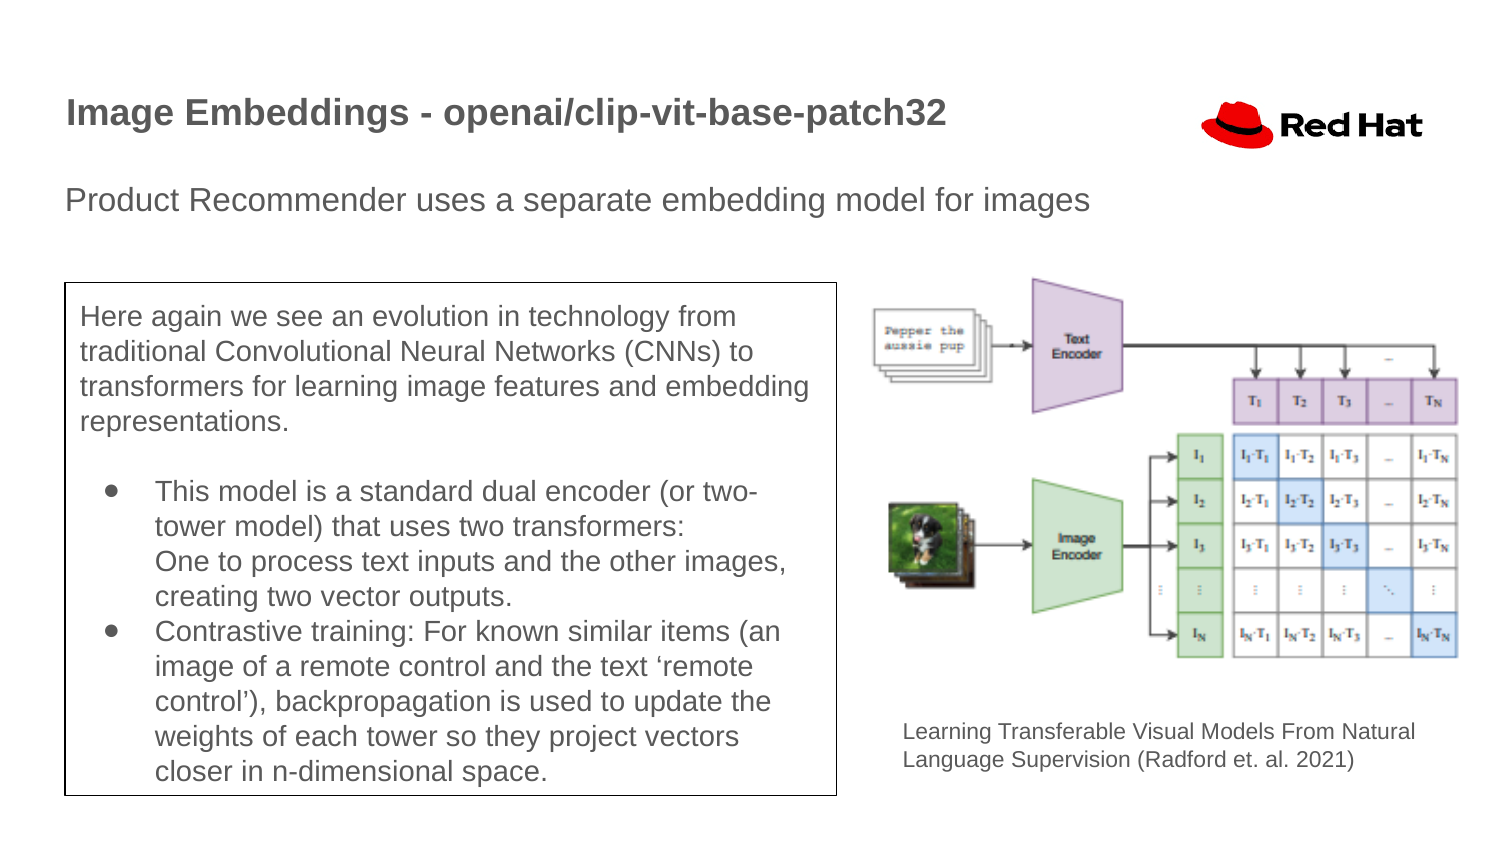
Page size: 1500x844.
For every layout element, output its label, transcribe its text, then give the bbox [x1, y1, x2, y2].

text_box Product Recommender uses a separate embedding model for images [49, 163, 1369, 242]
text_box Learning Transferable Visual Models From Natural Language Supervision (Radford et. al. 2021) [887, 701, 1446, 787]
picture [1187, 90, 1465, 164]
title Image Embeddings - openai/clip-vit-base-patch32 [51, 72, 1449, 163]
text_box Here again we see an evolution in technology from traditional Convolutional Neural Networks (CNNs) to transformers for learning image features and embedding representations. This model is a standard dual encoder (or two-tower model) that uses two transformers: One to process text inputs and the other images, creating two vector outputs. Contrastive training: For known similar items (an image of a remote control and the text ‘remote control’), backpropagation is used to update the weights of each tower so they project vectors closer in n-dimensional space. [64, 282, 837, 796]
picture [861, 265, 1472, 678]
